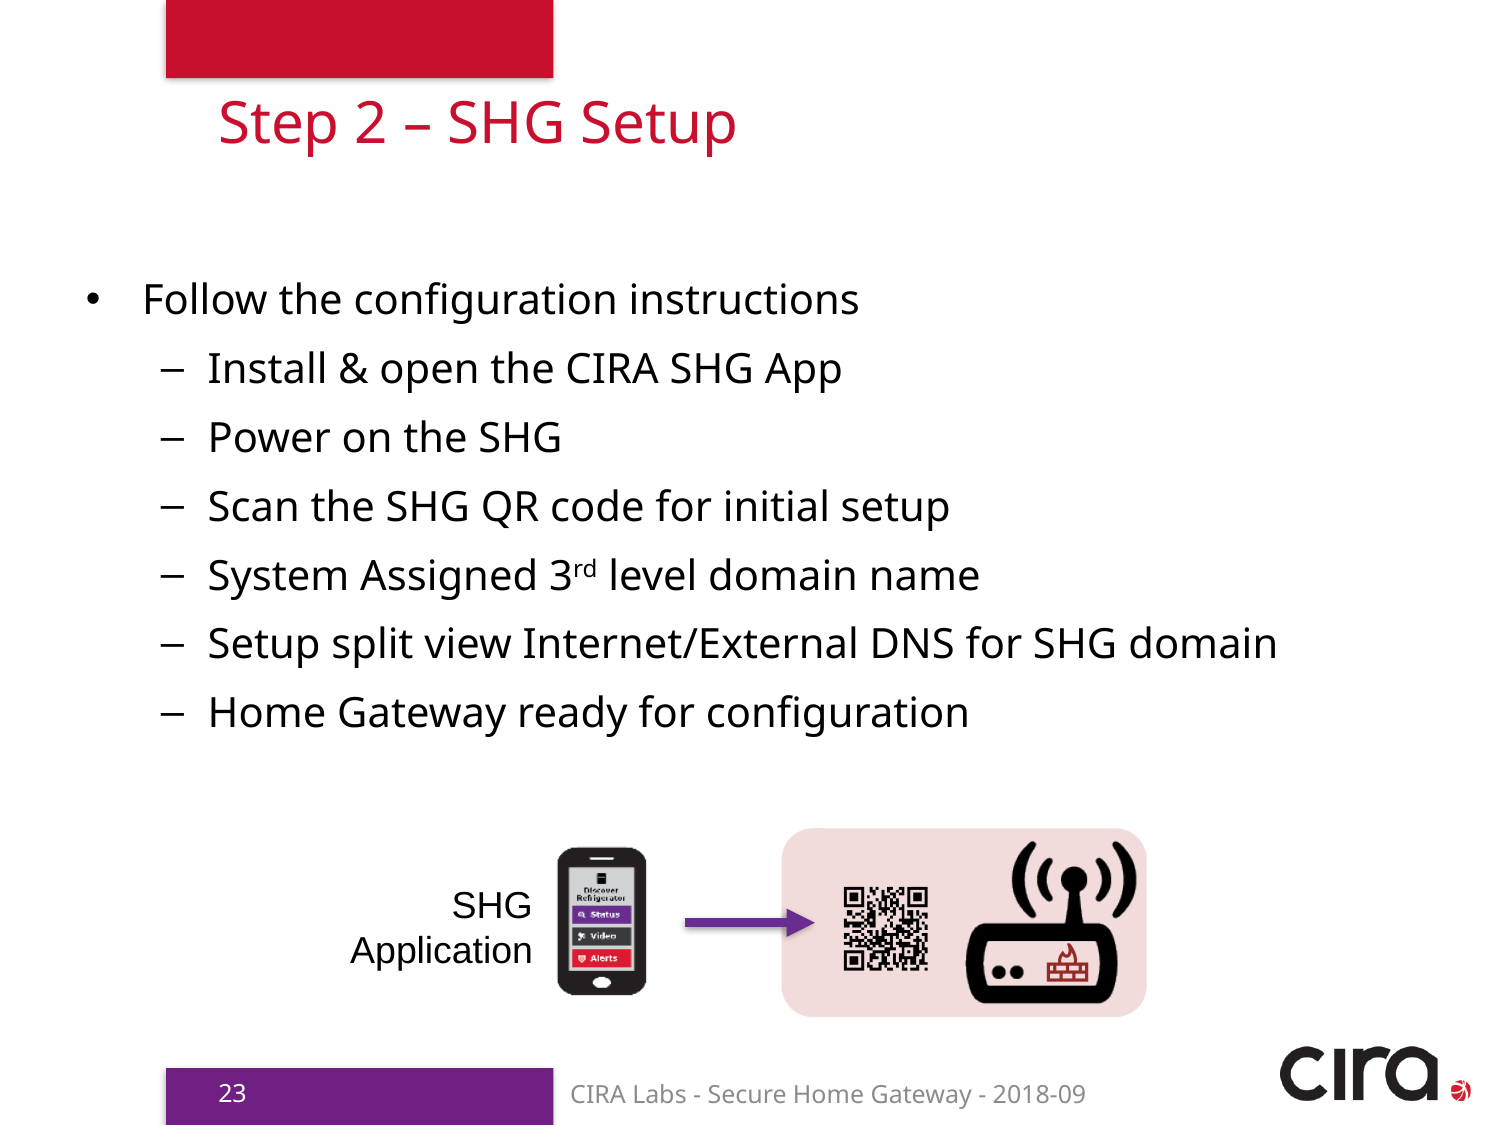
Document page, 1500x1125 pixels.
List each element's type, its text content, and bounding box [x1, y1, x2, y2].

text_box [956, 828, 1147, 1018]
title Step 2 – SHG Setup [203, 78, 1422, 265]
picture [832, 875, 940, 982]
picture [553, 843, 651, 1000]
text_box SHG Application [335, 873, 548, 979]
picture [1280, 1046, 1471, 1101]
footer CIRA Labs - Secure Home Gateway - 2018-09 [555, 1066, 1312, 1125]
list Follow the configuration instructions Install & open the CIRA SHG App Power on the SHG Scan the SHG QR code for initial setup System Assigned 3rd level domain name Setup split view Internet/External DNS for SHG domain Home Gateway ready for configuration [70, 265, 1422, 1038]
slide_number 23 [203, 1064, 554, 1125]
